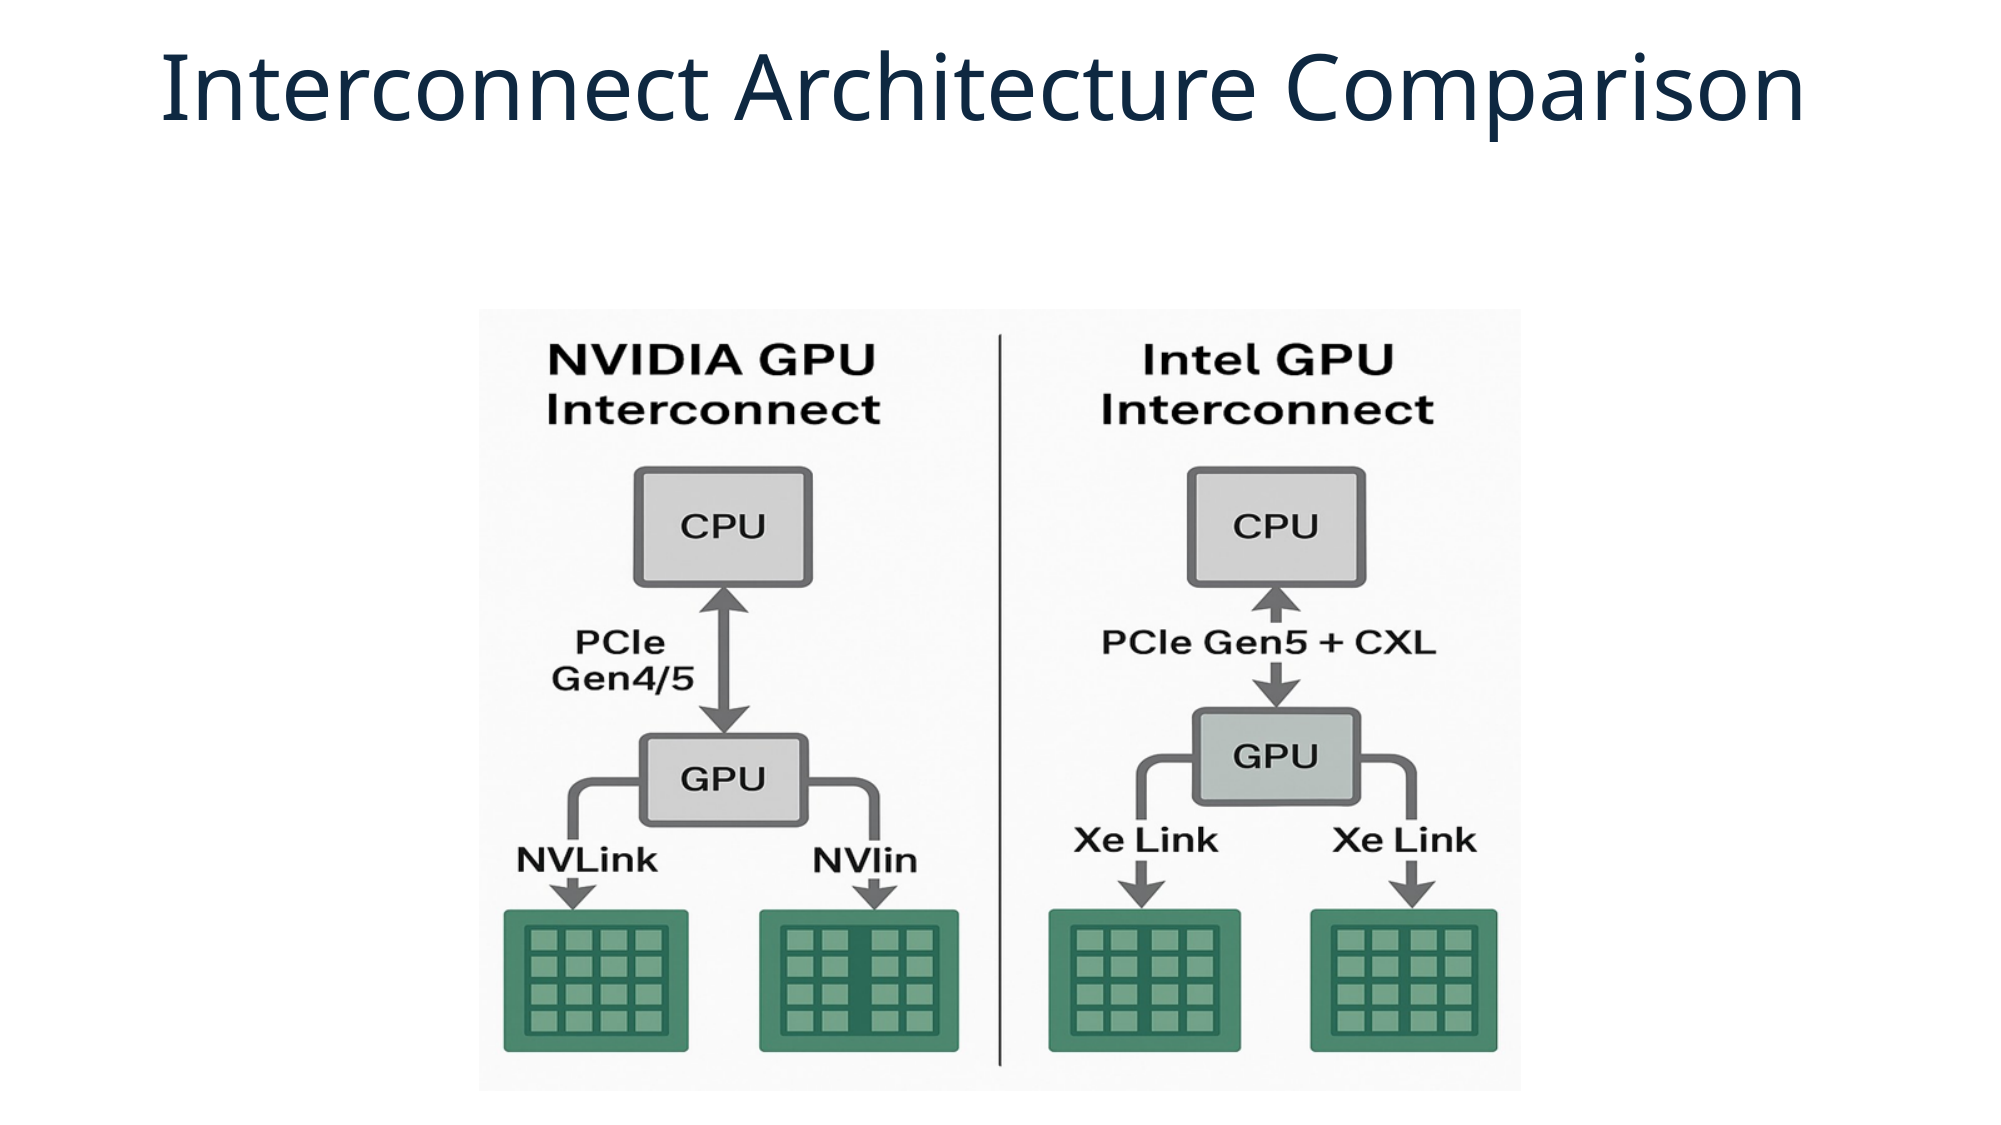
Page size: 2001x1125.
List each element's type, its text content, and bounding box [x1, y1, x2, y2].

text_box Interconnect Architecture Comparison [137, 34, 1833, 186]
picture [478, 309, 1522, 1092]
